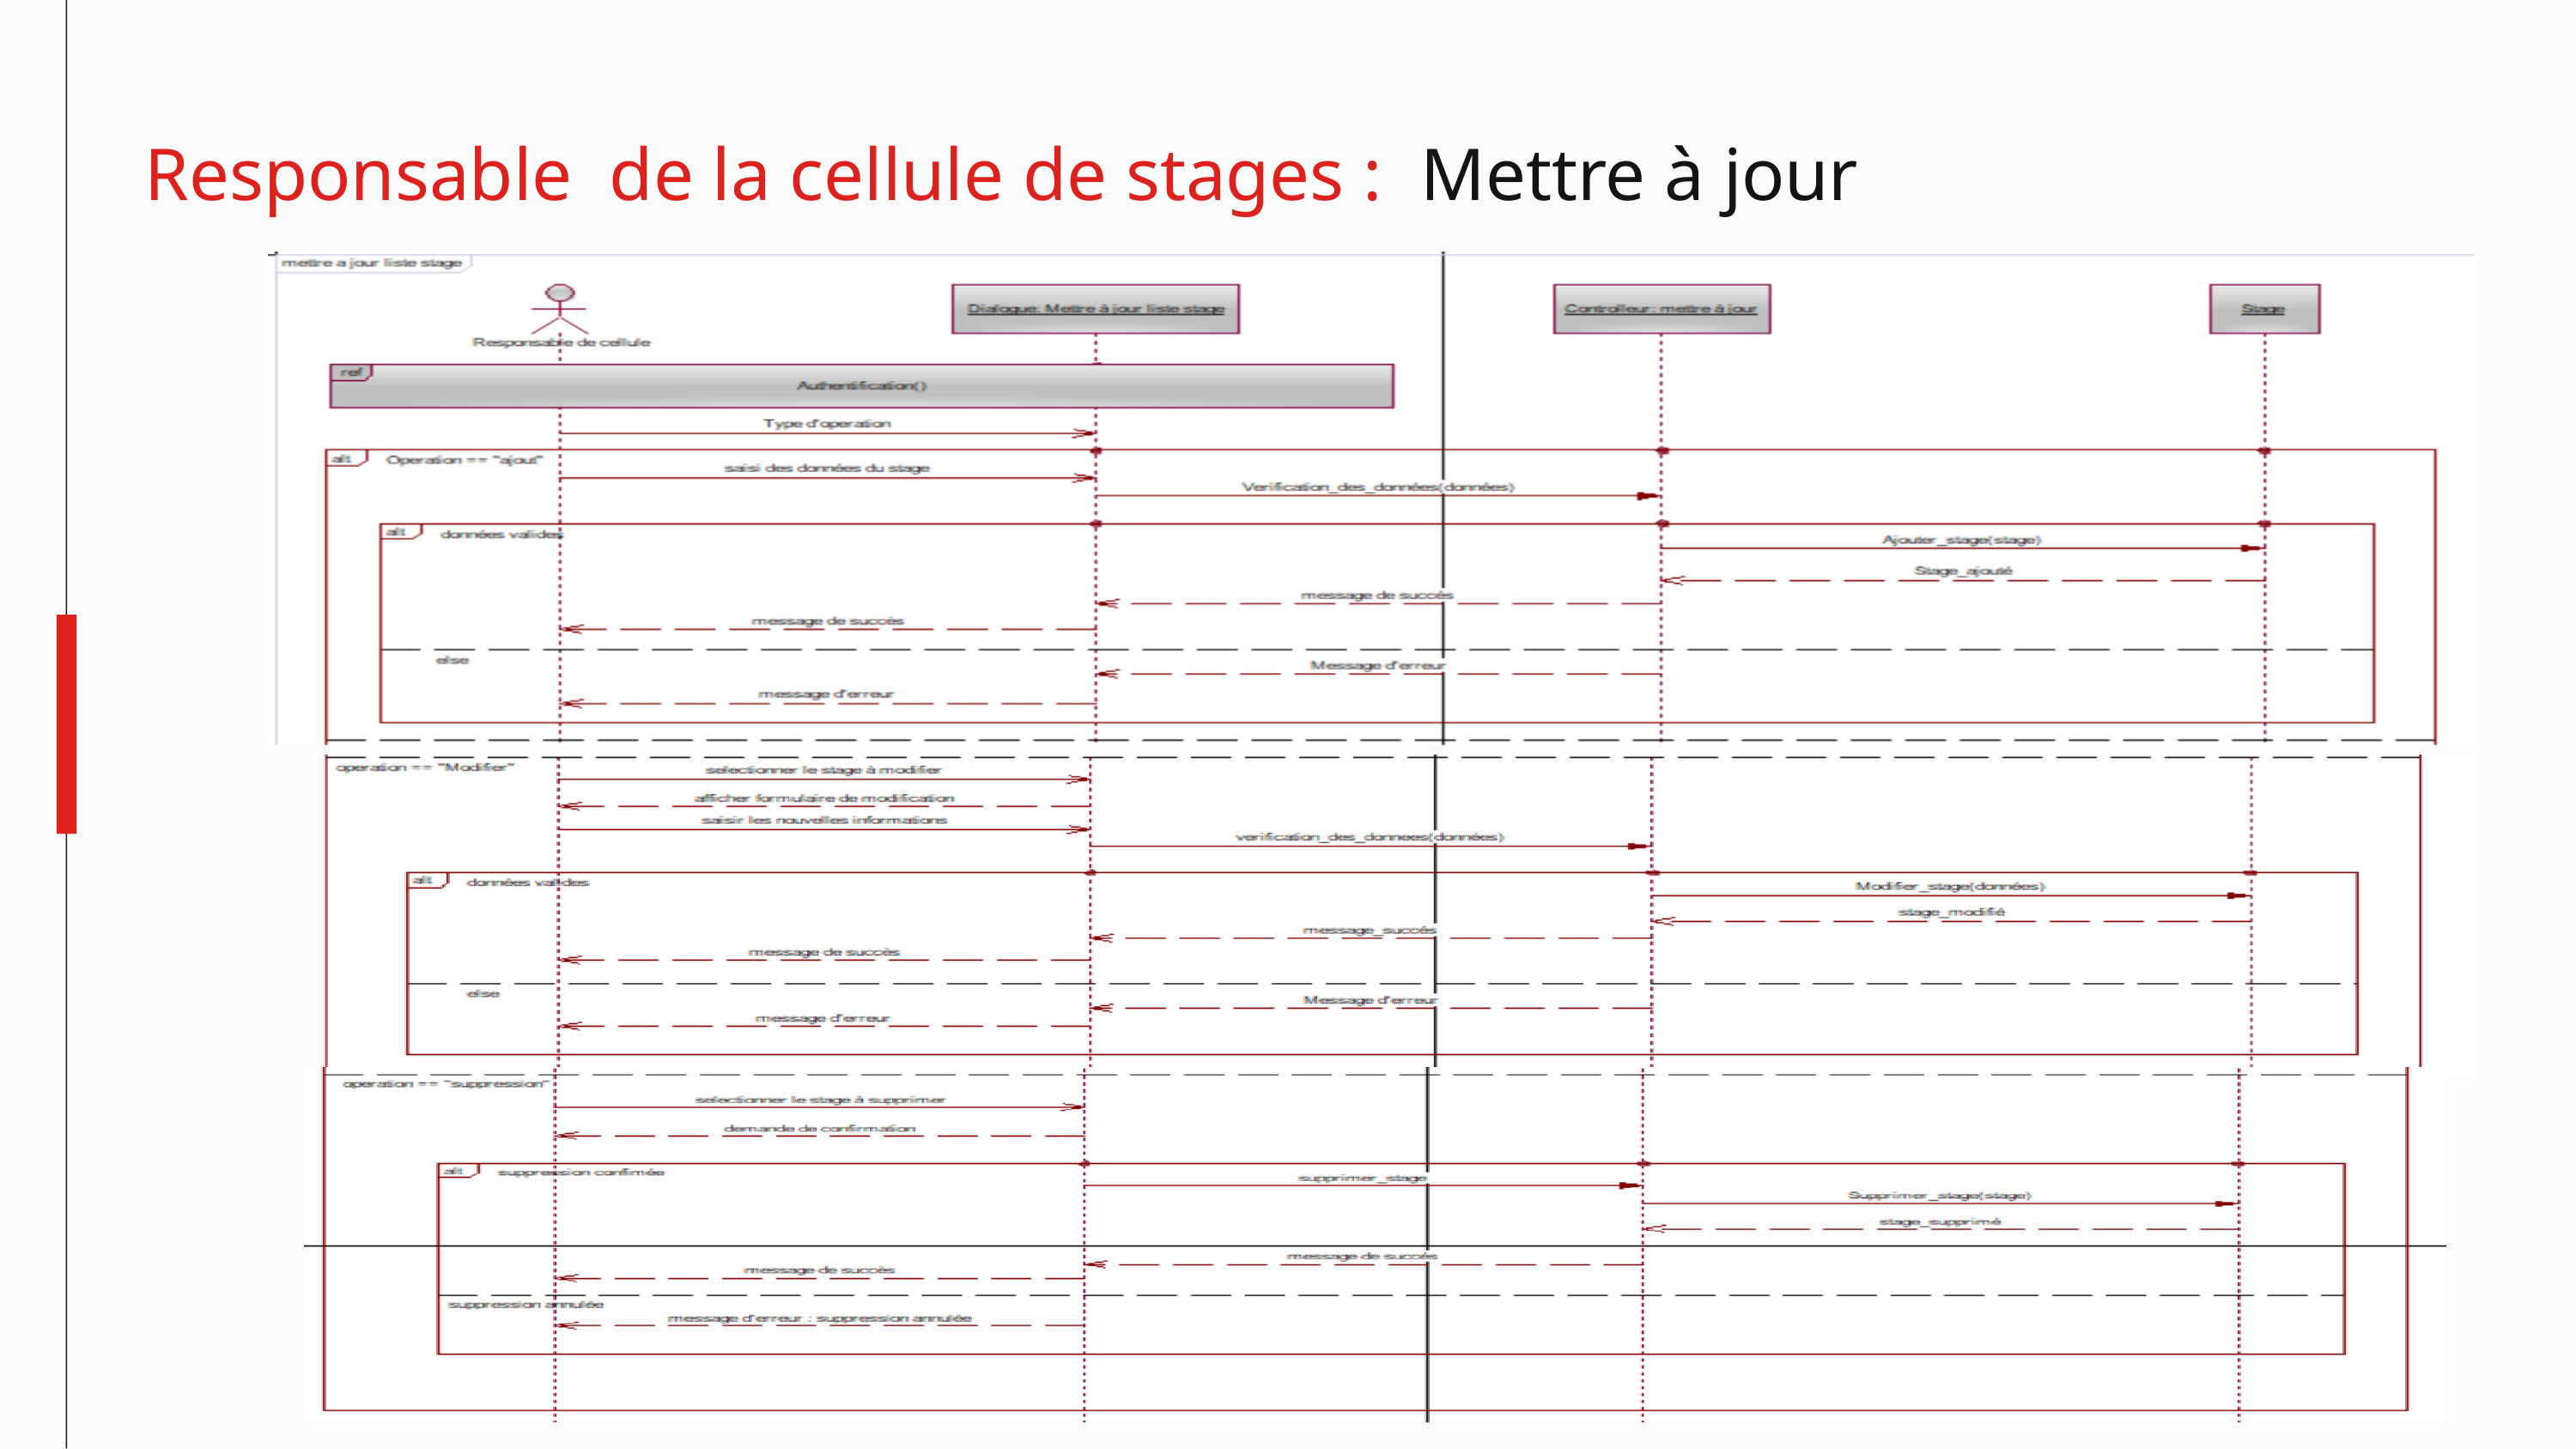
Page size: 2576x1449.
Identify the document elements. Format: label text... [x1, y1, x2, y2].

text_box Responsable de la cellule de stages : Mettre à jour [144, 106, 2432, 215]
picture [304, 755, 2475, 1422]
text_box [56, 0, 77, 1449]
picture [268, 252, 2475, 746]
